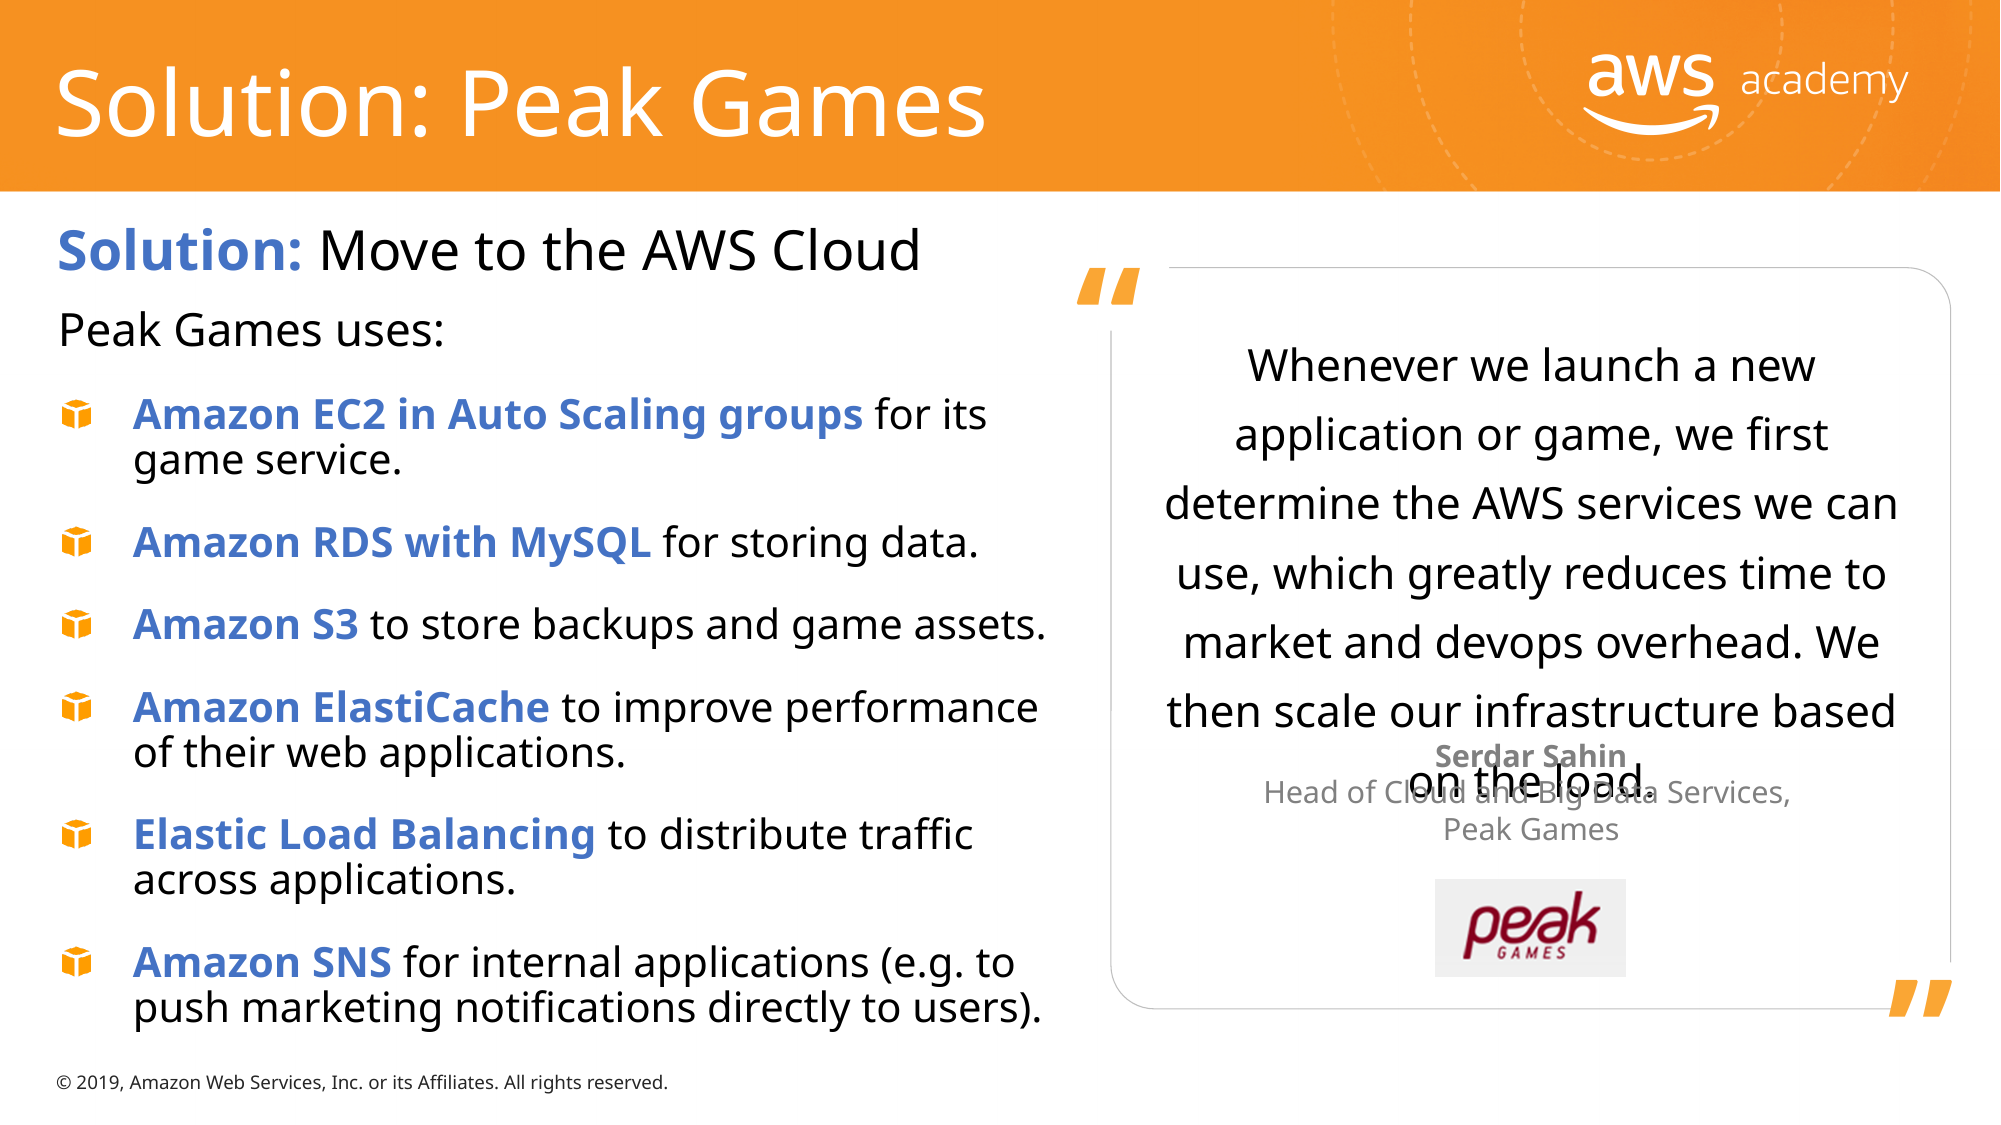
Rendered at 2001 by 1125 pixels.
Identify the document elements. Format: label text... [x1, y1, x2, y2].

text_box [1081, 250, 1983, 1118]
title Solution: Peak Games [39, 43, 1863, 172]
picture [0, 0, 2000, 1125]
text_box Solution: Move to the AWS Cloud Peak Games uses: Amazon EC2 in Auto Scaling groups for its game service. Amazon RDS with MySQL for storing data. Amazon S3 to store backups and game assets. Amazon ElastiCache to improve performance of their web applications. Elastic Load Balancing to distribute traffic across applications. Amazon SNS for internal applications (e.g. to push marketing notifications directly to users). [37, 198, 1089, 1053]
